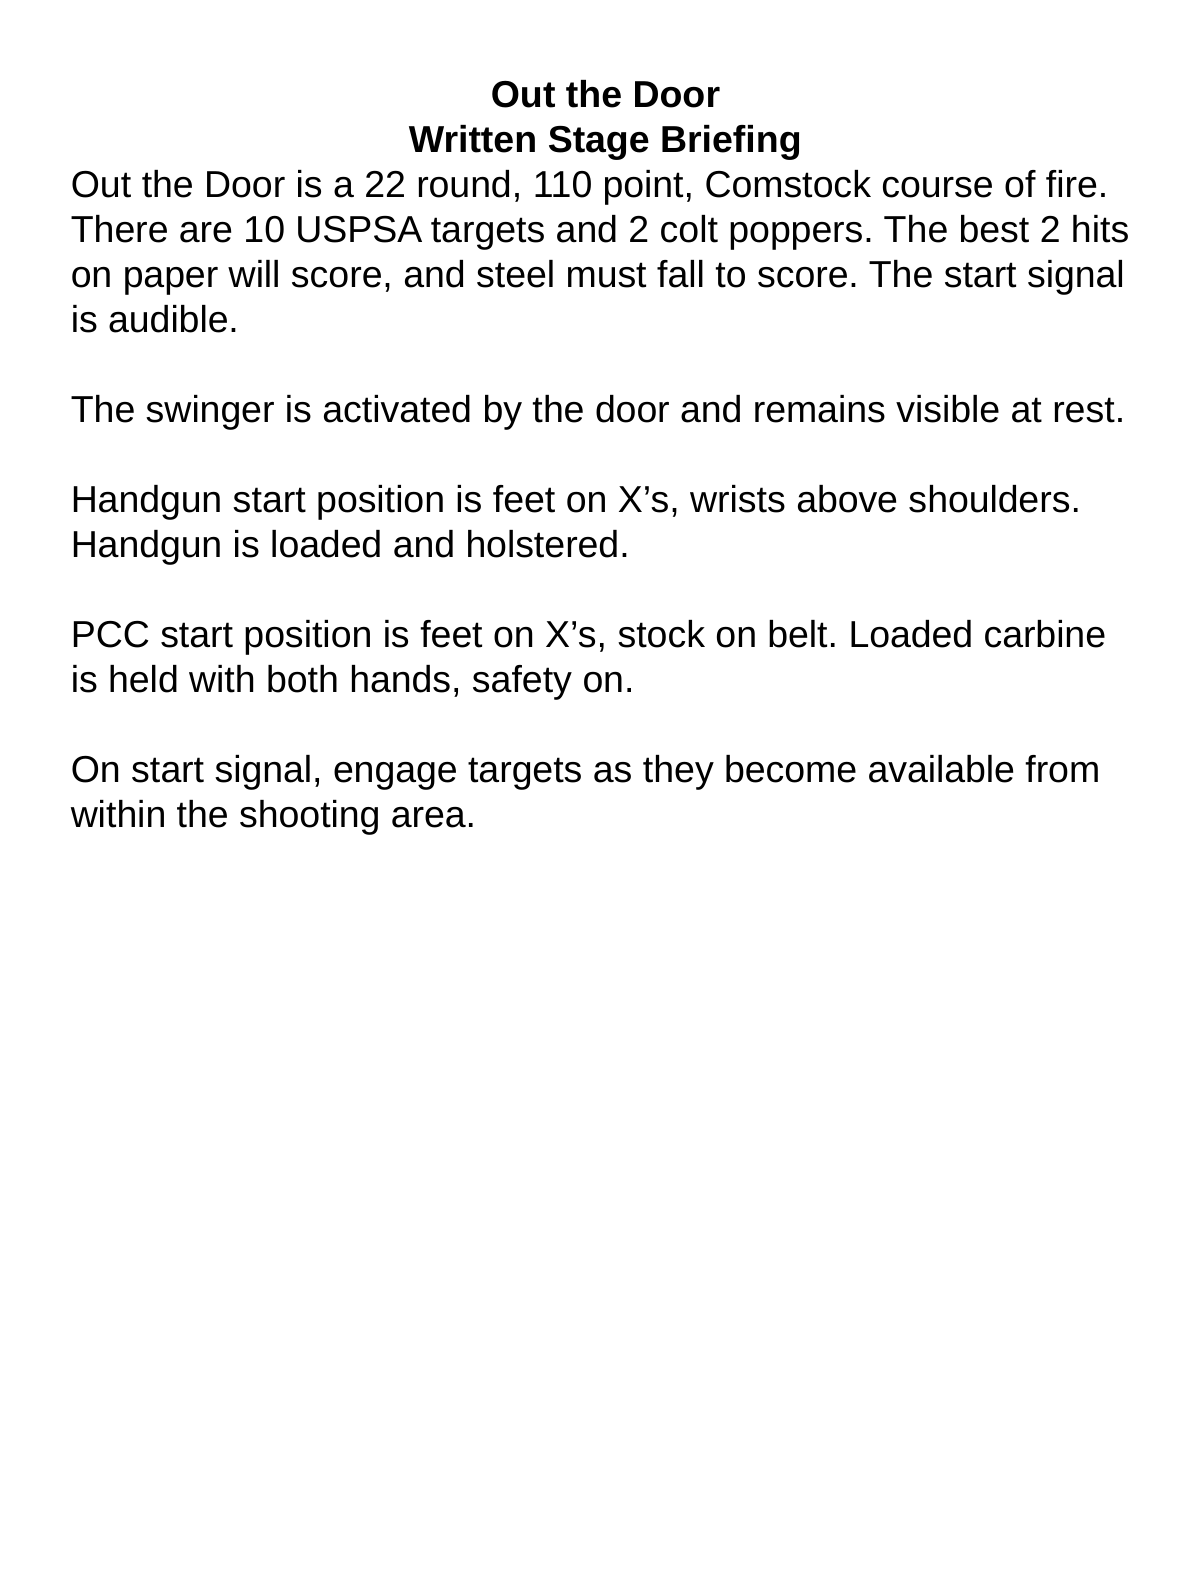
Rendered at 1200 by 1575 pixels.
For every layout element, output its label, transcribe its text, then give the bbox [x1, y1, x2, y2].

text_box Out the Door Written Stage Briefing Out the Door is a 22 round, 110 point, Comstock course of fire. There are 10 USPSA targets and 2 colt poppers. The best 2 hits on paper will score, and steel must fall to score. The start signal is audible. The swinger is activated by the door and remains visible at rest. Handgun start position is feet on X’s, wrists above shoulders. Handgun is loaded and holstered. PCC start position is feet on X’s, stock on belt. Loaded carbine is held with both hands, safety on. On start signal, engage targets as they become available from within the shooting area. [56, 63, 1156, 843]
